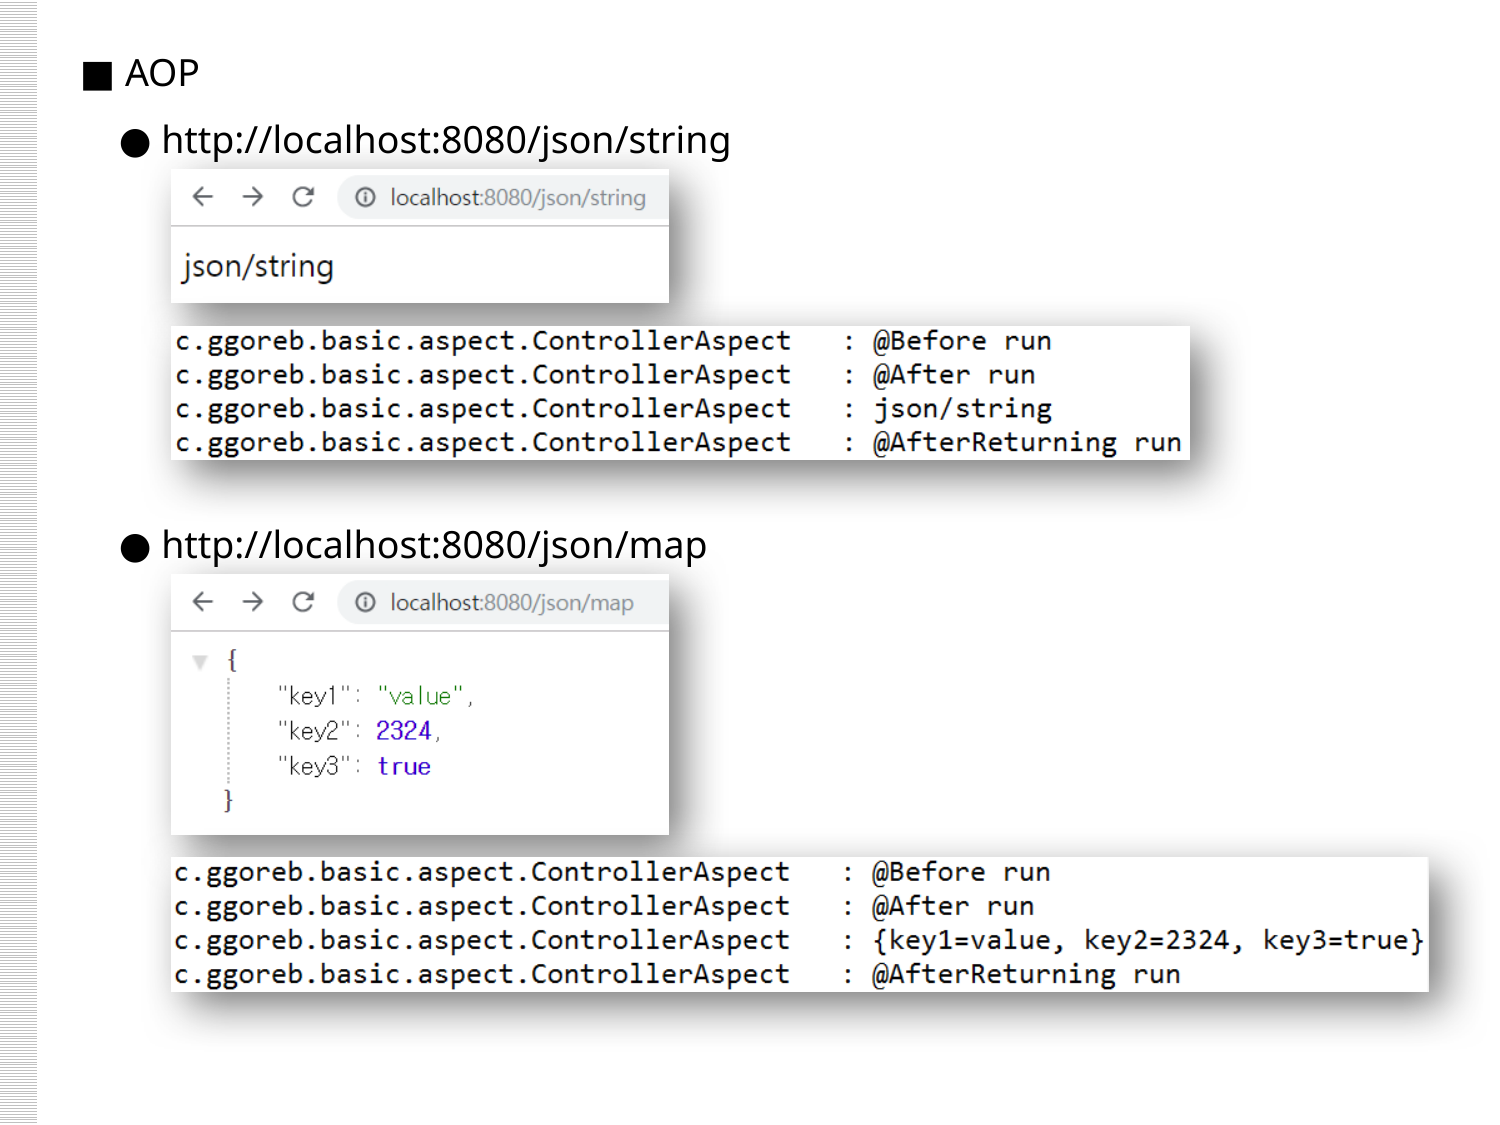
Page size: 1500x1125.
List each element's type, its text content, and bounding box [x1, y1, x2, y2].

picture [170, 169, 669, 304]
picture [170, 574, 669, 835]
picture [170, 326, 1191, 461]
text_box ■ AOP ● http://localhost:8080/json/string ● http://localhost:8080/json/map [65, 19, 748, 574]
picture [170, 857, 1429, 992]
